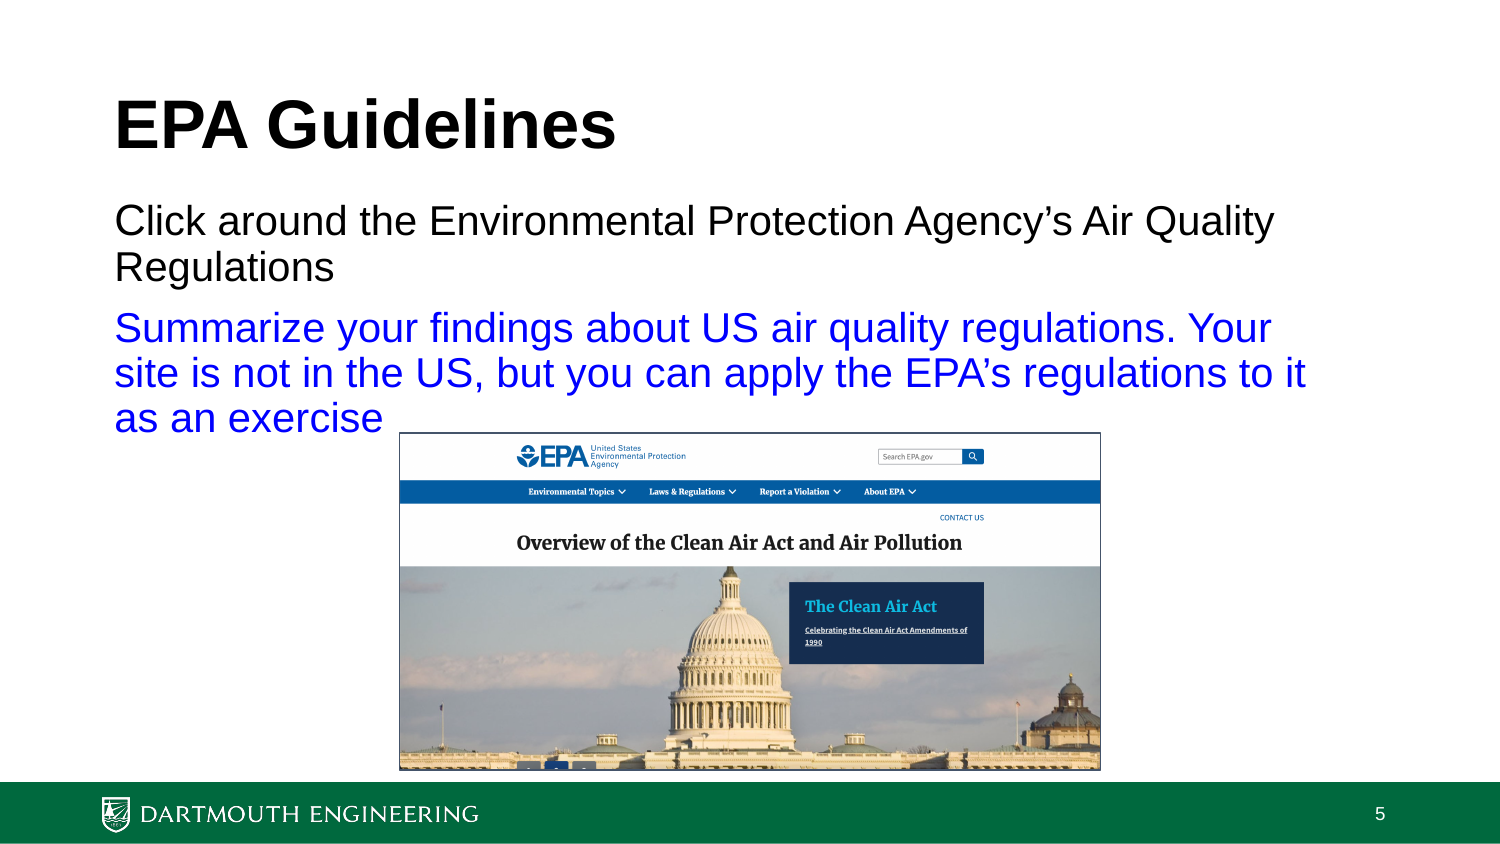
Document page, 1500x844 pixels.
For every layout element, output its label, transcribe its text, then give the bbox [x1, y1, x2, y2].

picture [102, 797, 479, 833]
slide_number ‹#› [1335, 790, 1397, 836]
list Click around the Environmental Protection Agency’s Air Quality Regulations Summarize your findings about US air quality regulations. Your site is not in the US, but you can apply the EPA’s regulations to it as an exercise [103, 192, 1336, 728]
title EPA Guidelines [103, 44, 1397, 208]
picture [399, 433, 1101, 770]
